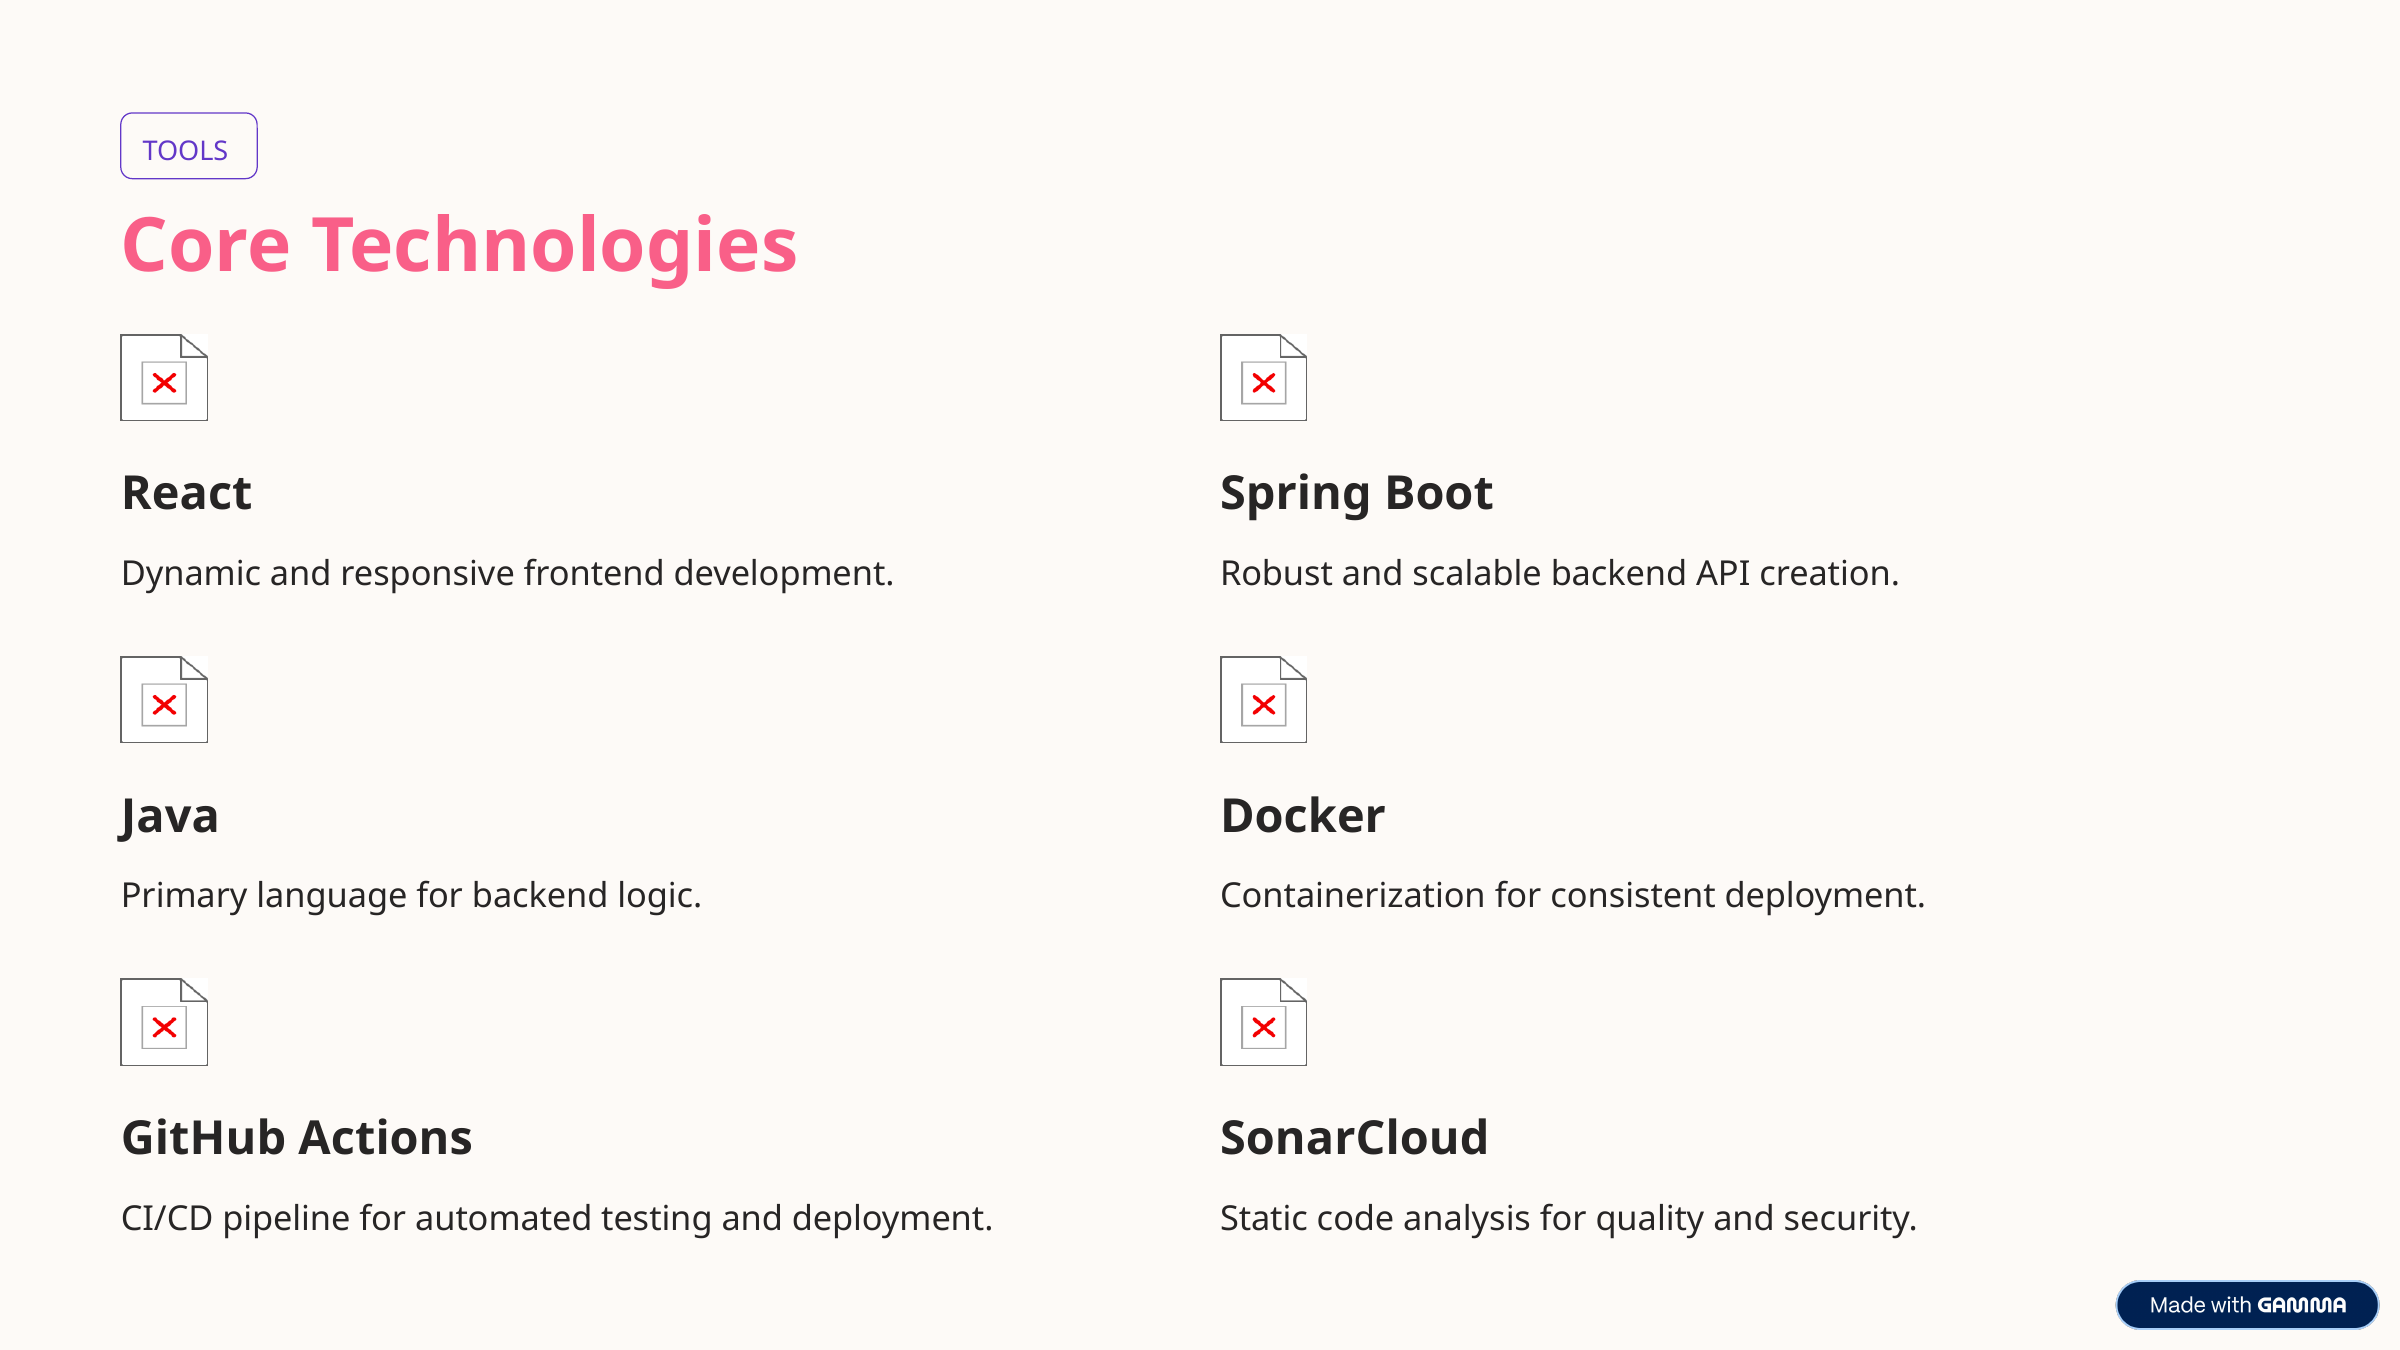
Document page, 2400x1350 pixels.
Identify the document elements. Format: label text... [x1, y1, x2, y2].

text_box Dynamic and responsive frontend development. [120, 539, 1180, 593]
text_box [120, 112, 258, 179]
picture [1219, 334, 1307, 421]
text_box Java [120, 783, 596, 843]
text_box SonarCloud [1219, 1105, 1695, 1165]
picture [120, 334, 208, 421]
text_box Docker [1219, 783, 1695, 843]
text_box Static code analysis for quality and security. [1220, 1183, 2280, 1237]
text_box React [120, 460, 596, 521]
text_box Spring Boot [1219, 460, 1695, 521]
text_box Primary language for backend logic. [120, 861, 1180, 915]
text_box GitHub Actions [120, 1105, 596, 1165]
text_box TOOLS [142, 124, 236, 168]
text_box Containerization for consistent deployment. [1220, 861, 2280, 915]
picture [2106, 1271, 2389, 1339]
picture [1219, 978, 1307, 1066]
picture [1219, 656, 1307, 743]
picture [120, 656, 208, 743]
picture [120, 978, 208, 1066]
text_box Robust and scalable backend API creation. [1220, 539, 2280, 593]
text_box CI/CD pipeline for automated testing and deployment. [120, 1183, 1180, 1237]
text_box Core Technologies [120, 191, 881, 287]
